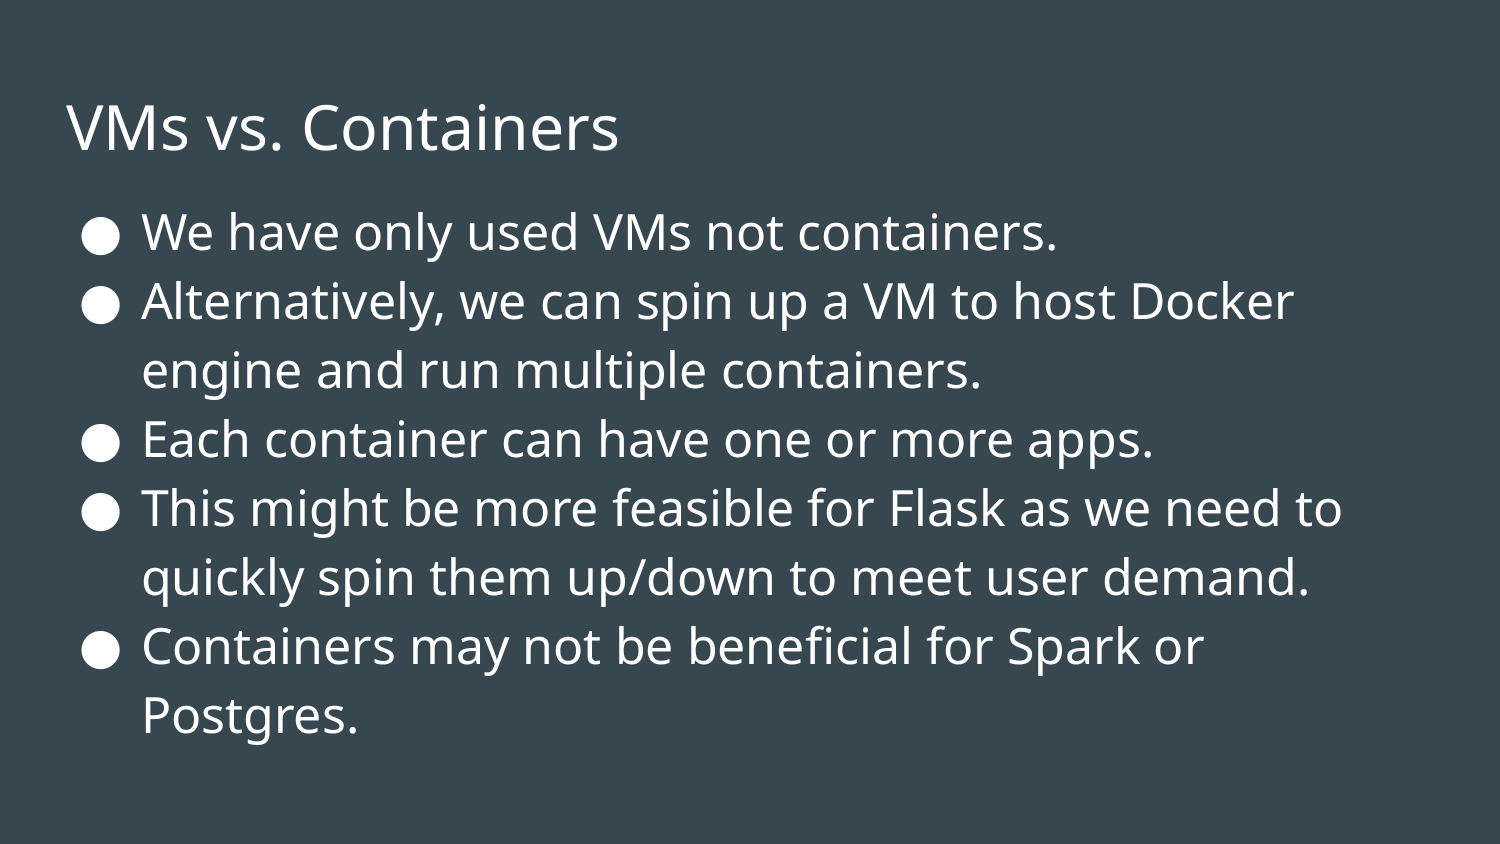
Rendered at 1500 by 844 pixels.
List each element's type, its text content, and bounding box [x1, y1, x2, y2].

title VMs vs. Containers [51, 72, 1449, 167]
list We have only used VMs not containers. Alternatively, we can spin up a VM to host Docker engine and run multiple containers. Each container can have one or more apps. This might be more feasible for Flask as we need to quickly spin them up/down to meet user demand. Containers may not be beneficial for Spark or Postgres. [51, 176, 1406, 740]
